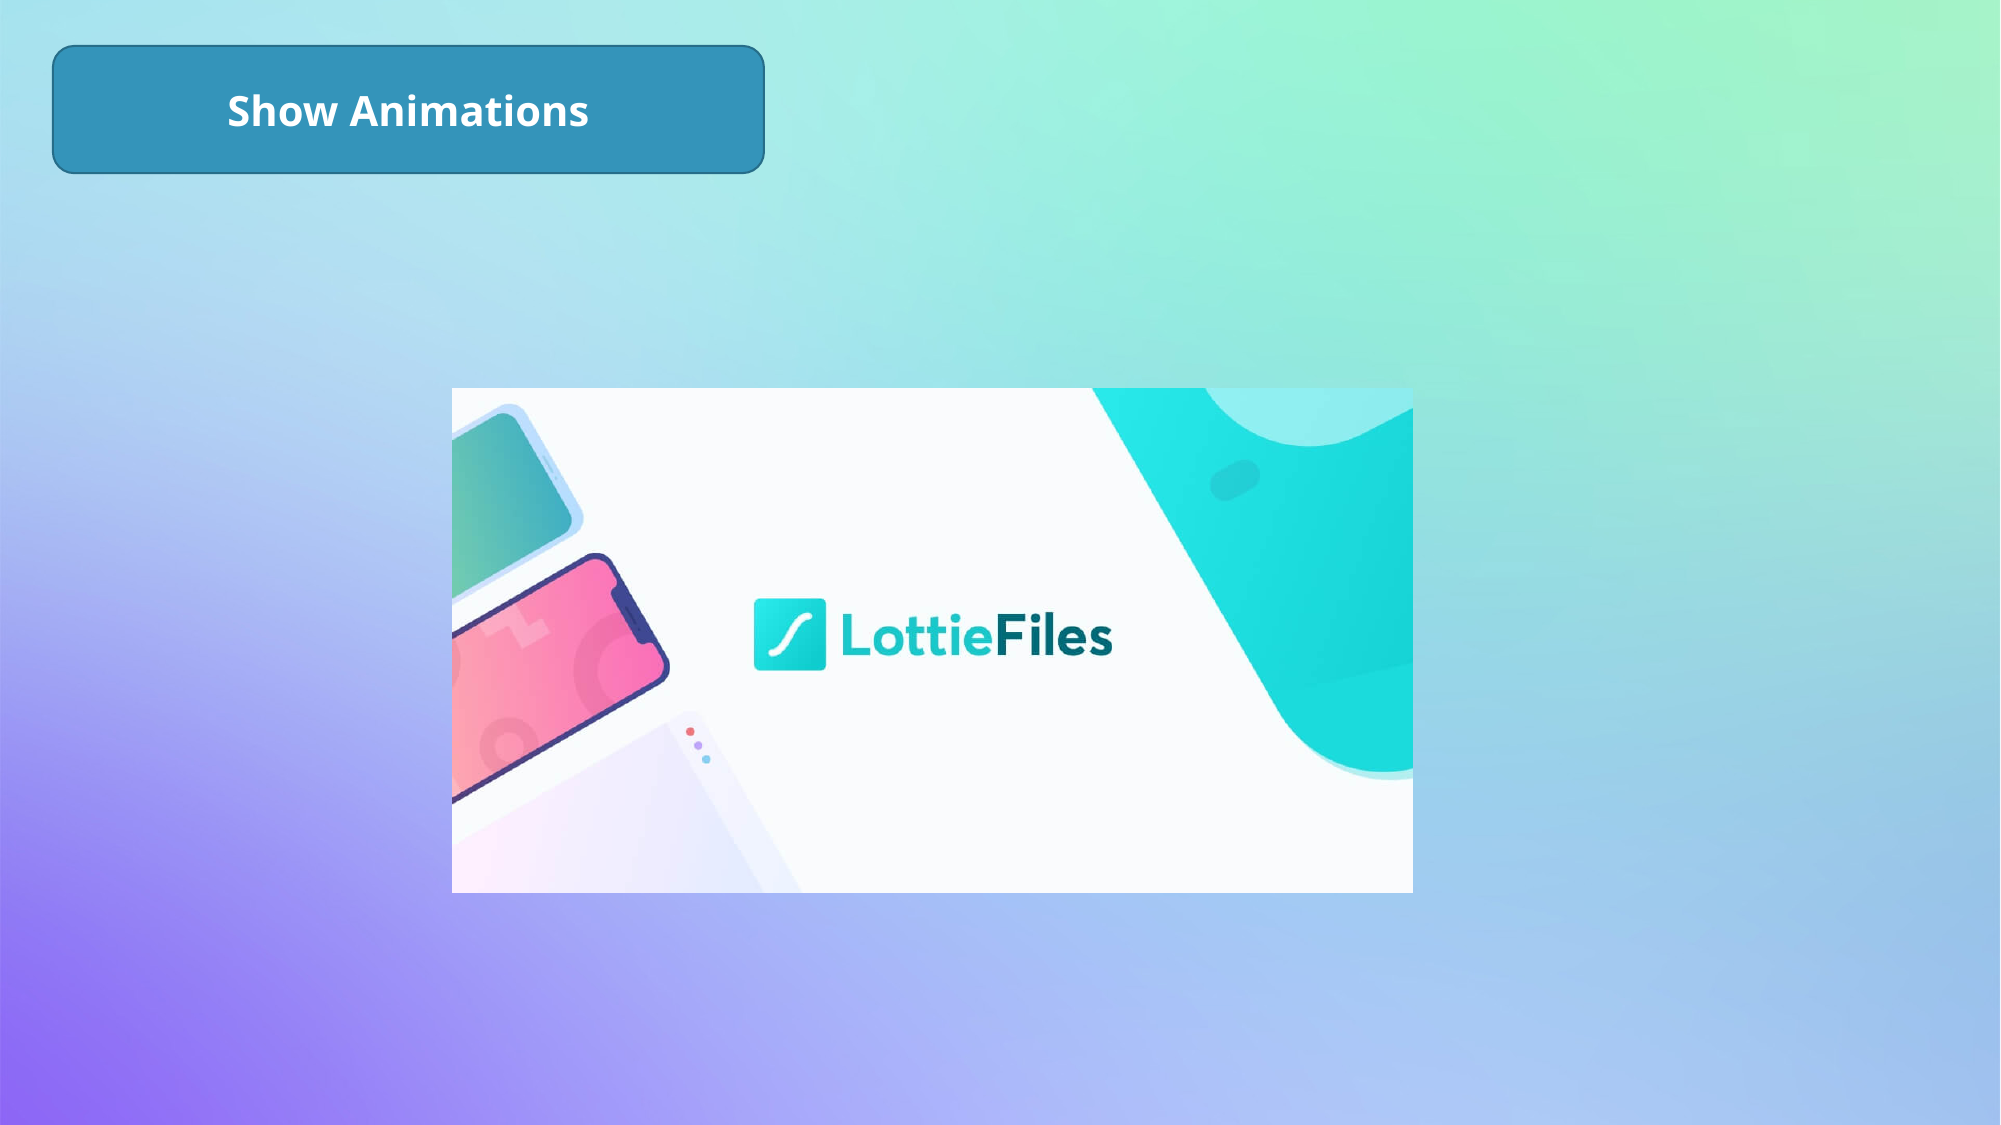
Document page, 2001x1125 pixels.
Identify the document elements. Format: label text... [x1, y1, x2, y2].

text_box Show Animations [51, 44, 765, 175]
picture [0, 0, 2001, 1125]
